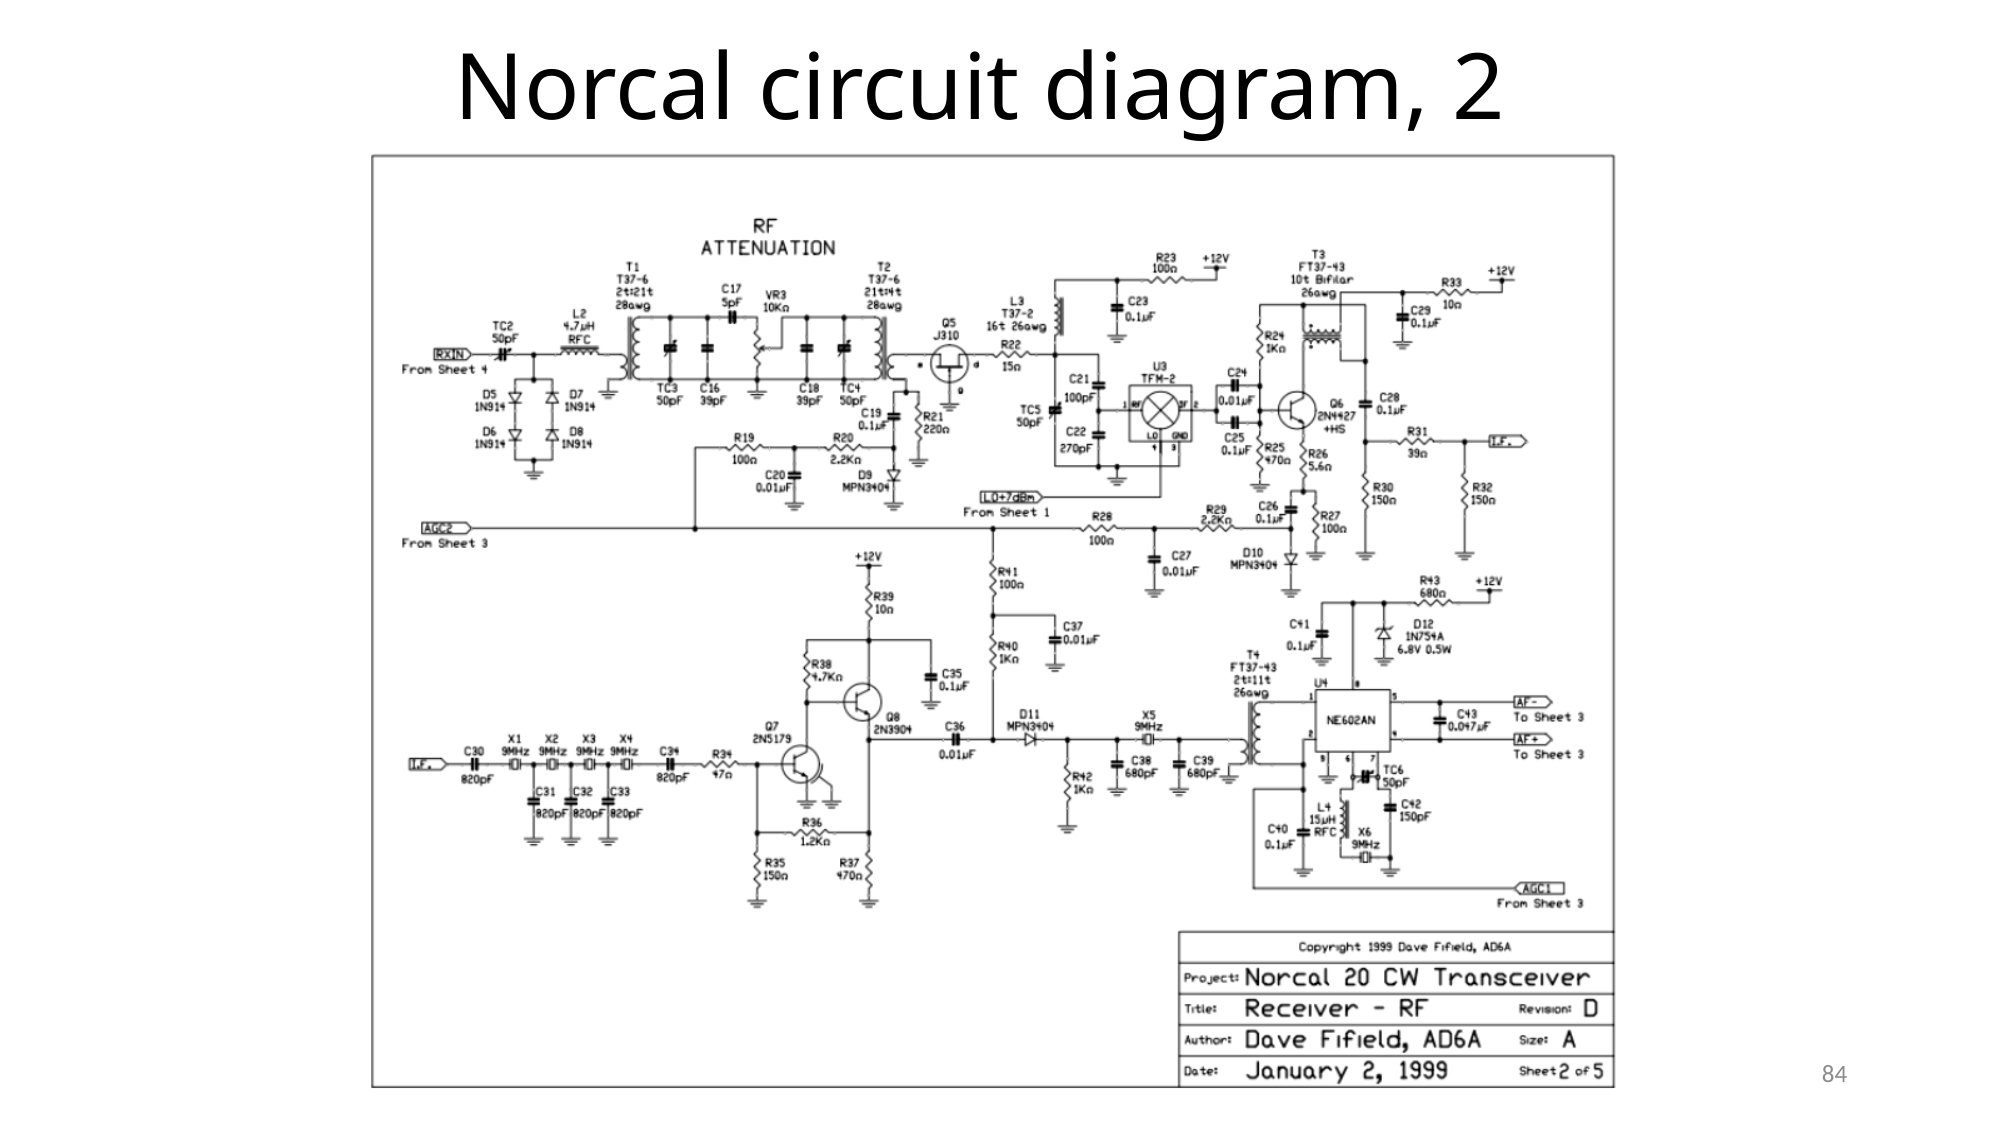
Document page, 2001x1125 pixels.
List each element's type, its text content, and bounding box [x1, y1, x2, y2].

title Norcal circuit diagram, 2 [117, 18, 468, 162]
title Norcal circuit diagram, 2 [1565, 18, 1843, 162]
picture [468, 0, 1565, 1125]
slide_number 84 [1565, 1042, 1863, 1103]
